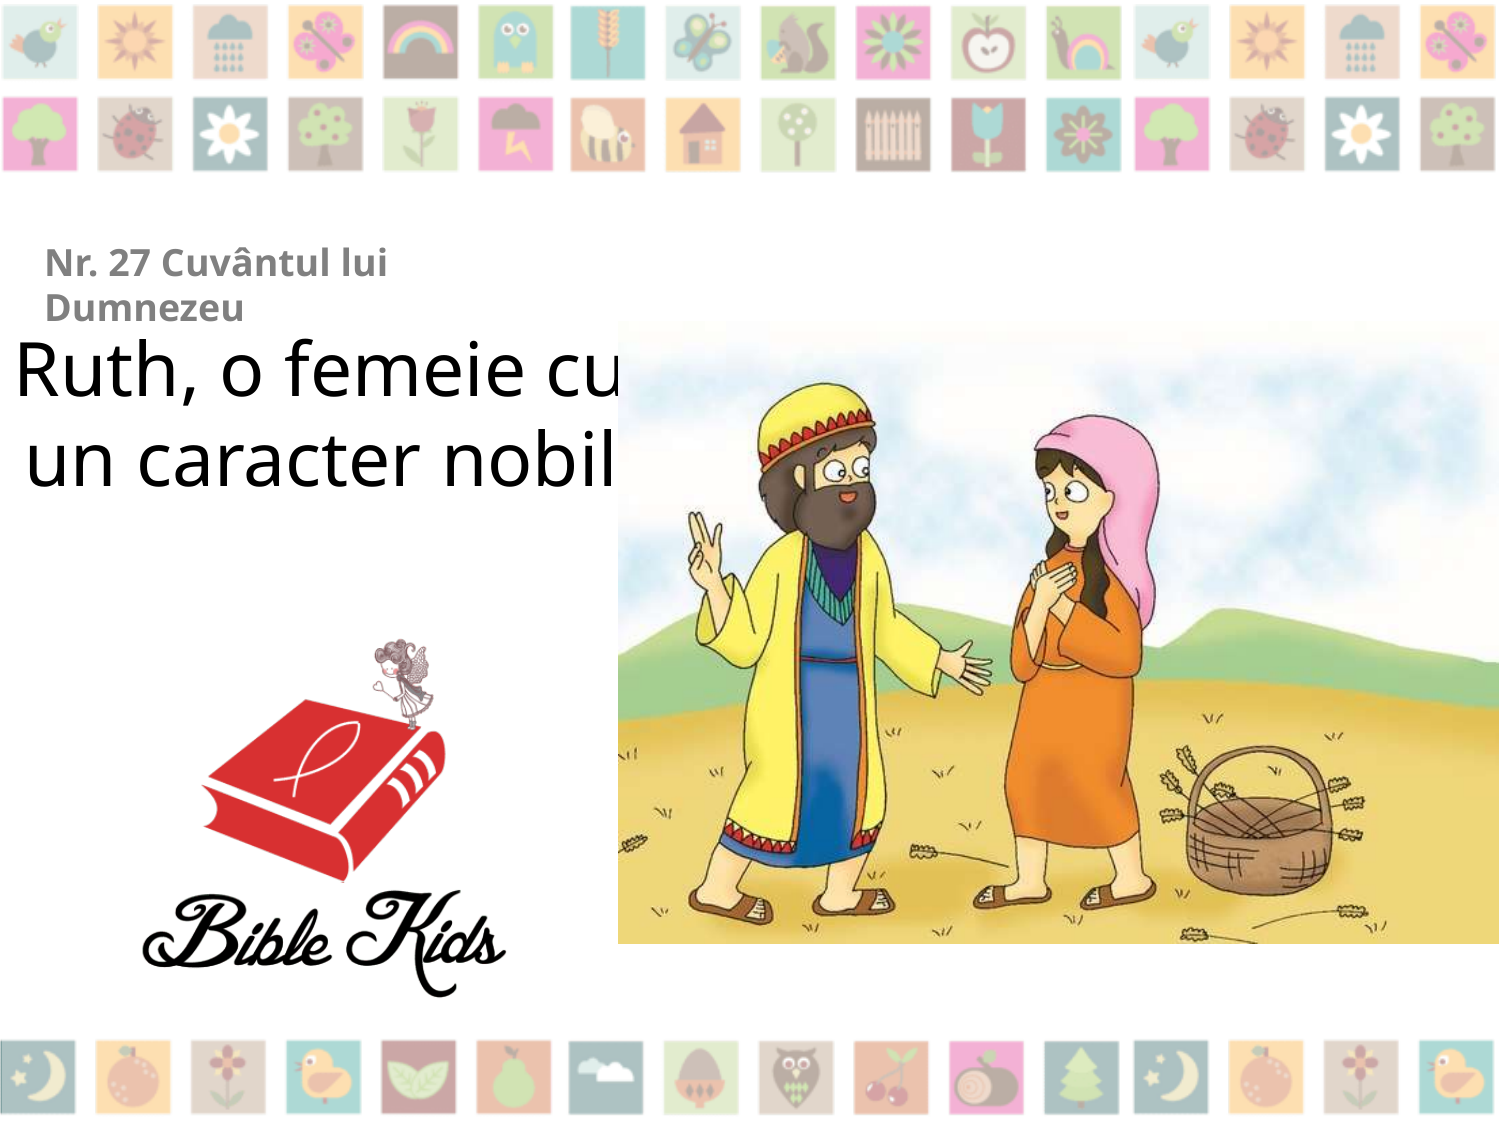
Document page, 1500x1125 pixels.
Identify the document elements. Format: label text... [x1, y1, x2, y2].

text_box Ruth, o femeie cu un caracter nobil [0, 314, 644, 510]
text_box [0, 1028, 1500, 1118]
picture [117, 600, 544, 1027]
picture [618, 321, 1500, 945]
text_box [0, 3, 1500, 181]
text_box Nr. 27 Cuvântul lui Dumnezeu [29, 231, 543, 314]
